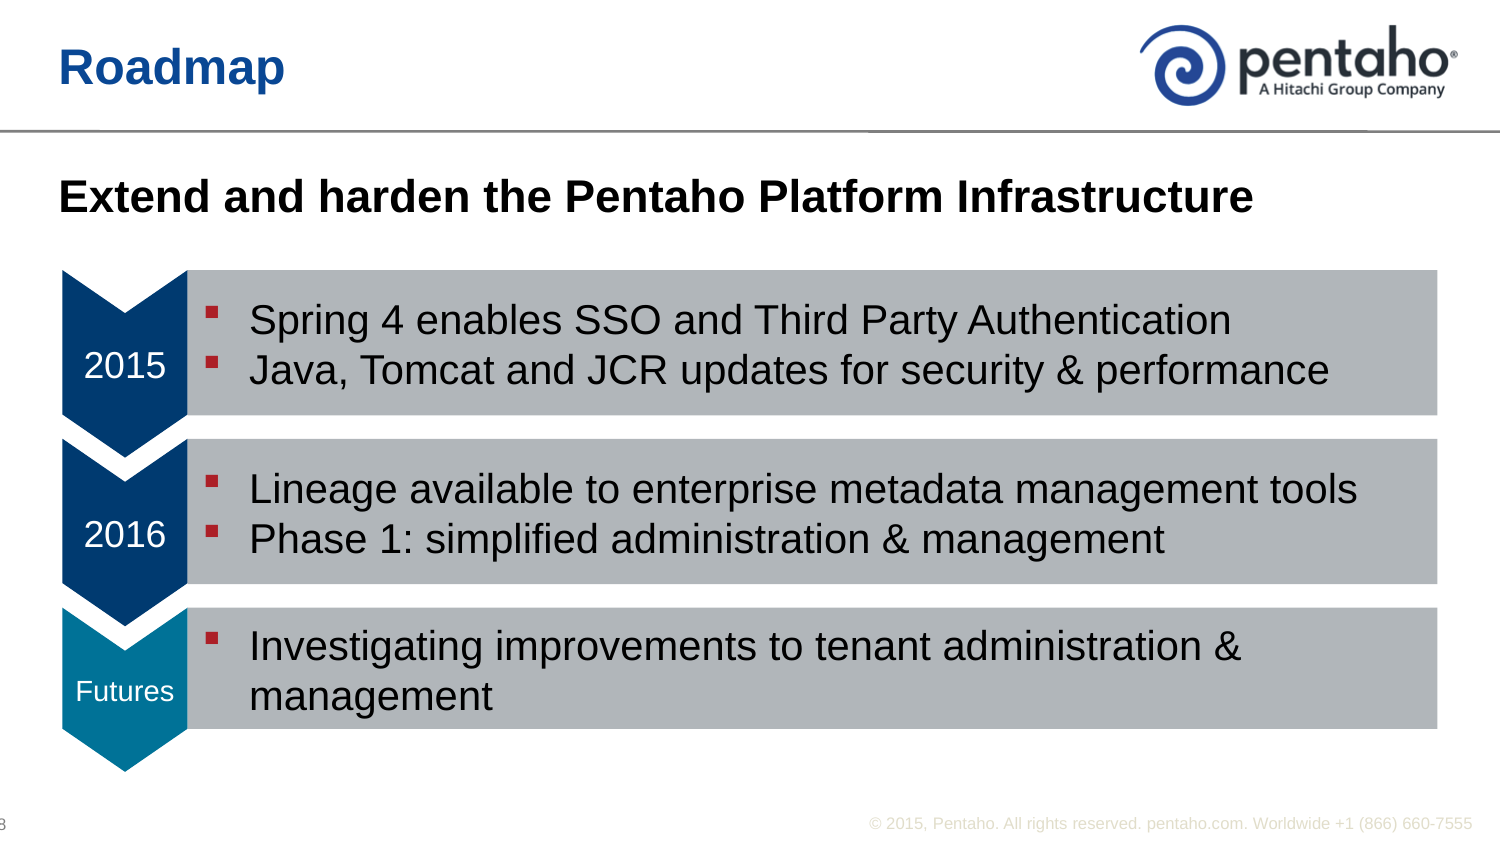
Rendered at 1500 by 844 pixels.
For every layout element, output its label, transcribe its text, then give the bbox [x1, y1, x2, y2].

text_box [62, 269, 1438, 458]
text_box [62, 465, 1438, 607]
title Roadmap [43, 8, 1127, 129]
picture [1135, 17, 1463, 113]
list Extend and harden the Pentaho Platform Infrastructure [43, 158, 1452, 230]
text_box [62, 607, 1438, 773]
